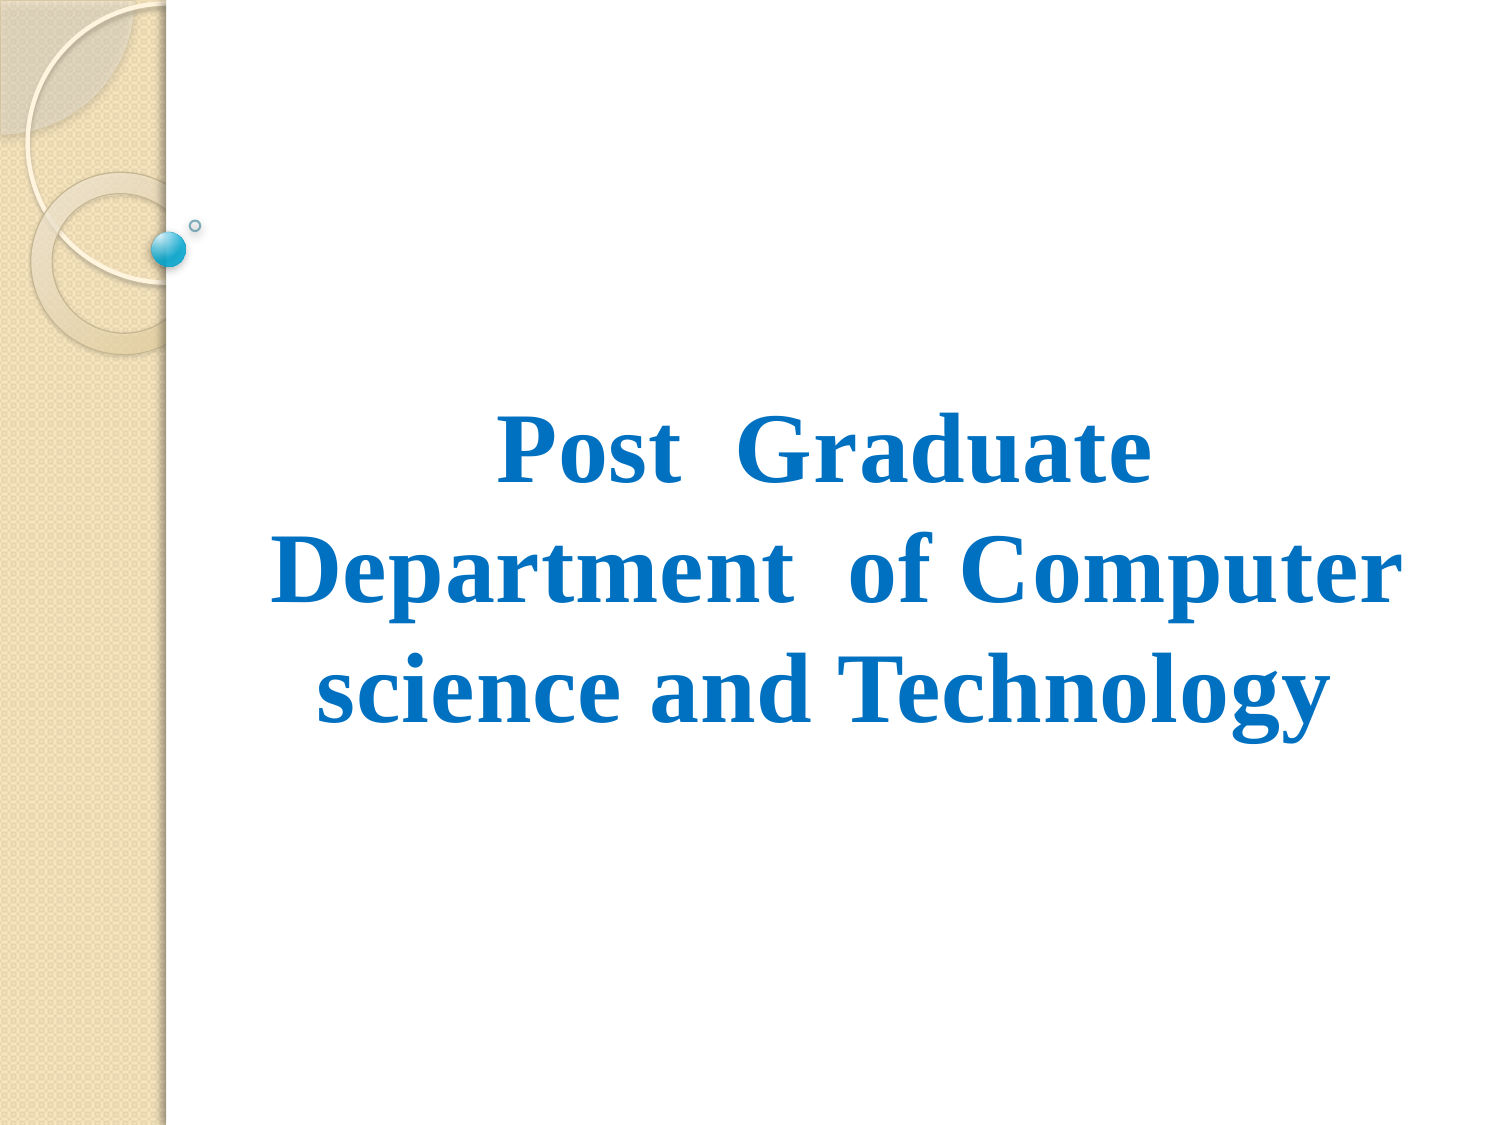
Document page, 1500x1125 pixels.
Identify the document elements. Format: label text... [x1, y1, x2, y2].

text_box Post Graduate Department of Computer science and Technology [212, 375, 1438, 750]
